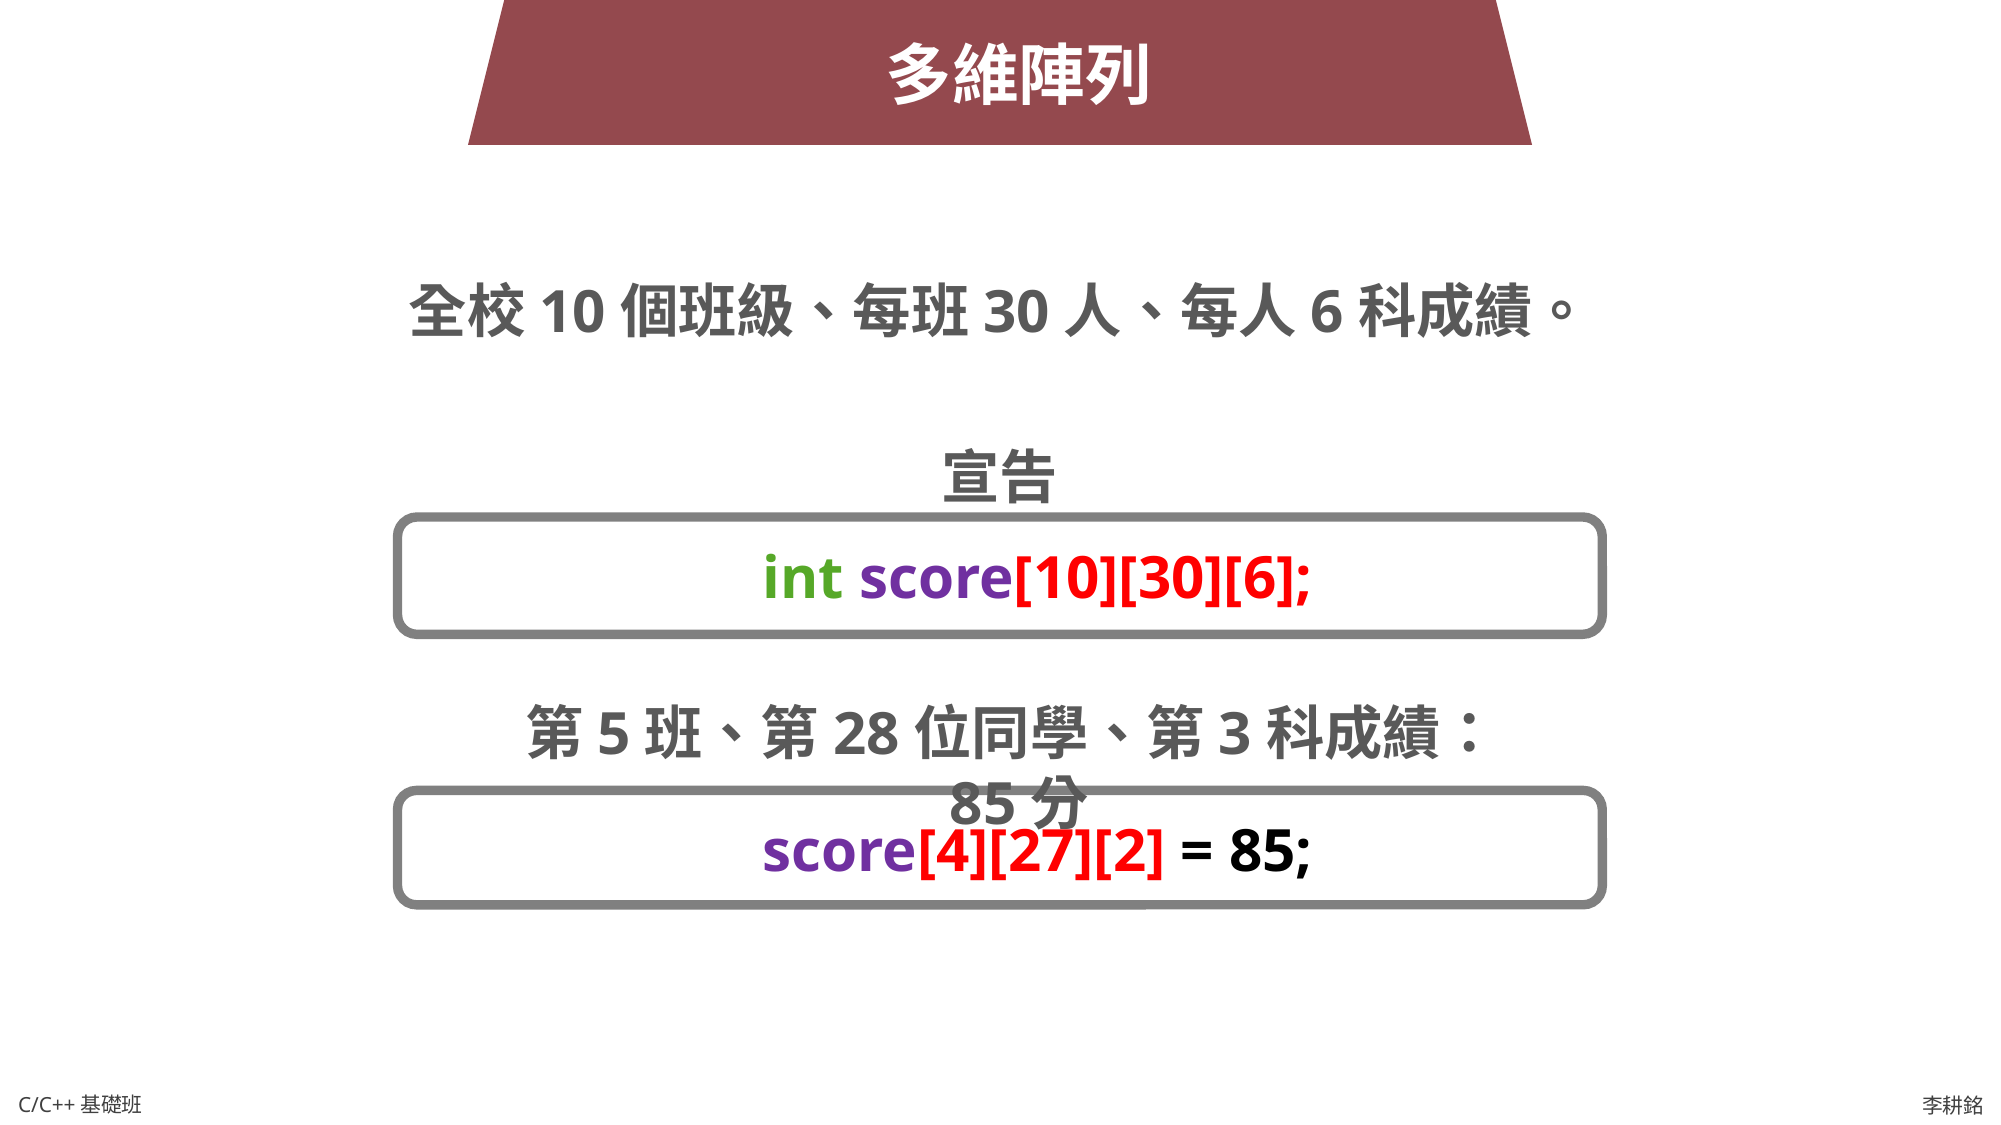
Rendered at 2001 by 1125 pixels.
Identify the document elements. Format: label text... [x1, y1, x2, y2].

text_box 第5班、第28位同學、第3科成績：85分 [482, 688, 1556, 844]
text_box 全校10個班級、每班30人、每人6科成績。 [394, 266, 1606, 352]
text_box 多維陣列 [870, 25, 1168, 120]
text_box [466, 0, 1534, 147]
text_box score[4][27][2] = 85; [396, 789, 1604, 906]
text_box 李耕銘 [1907, 1084, 2000, 1125]
text_box C/C++基礎班 [3, 1084, 158, 1125]
text_box int score[10][30][6]; [396, 515, 1604, 636]
text_box 宣告 [909, 432, 1091, 518]
